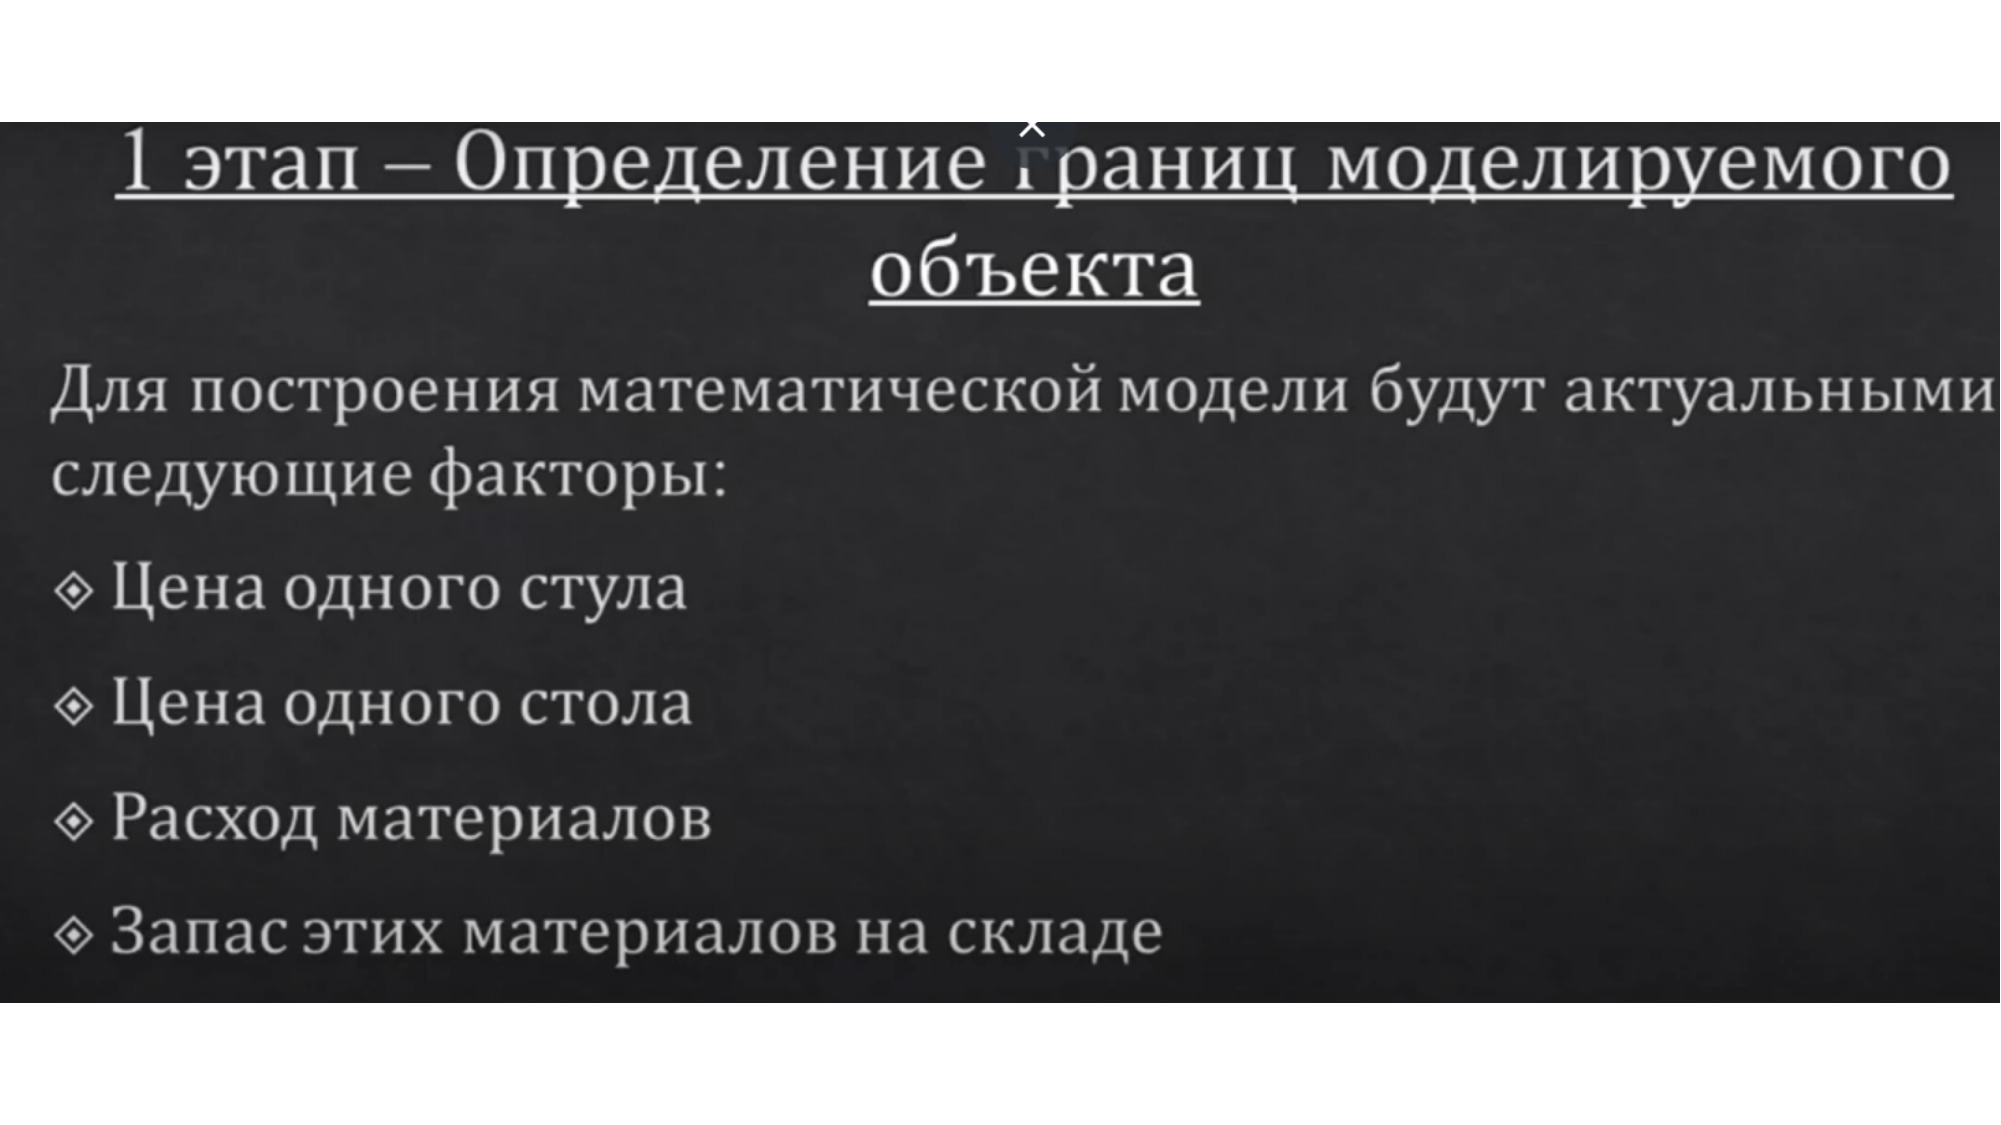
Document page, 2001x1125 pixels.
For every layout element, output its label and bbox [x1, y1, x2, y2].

picture [0, 121, 2000, 1004]
